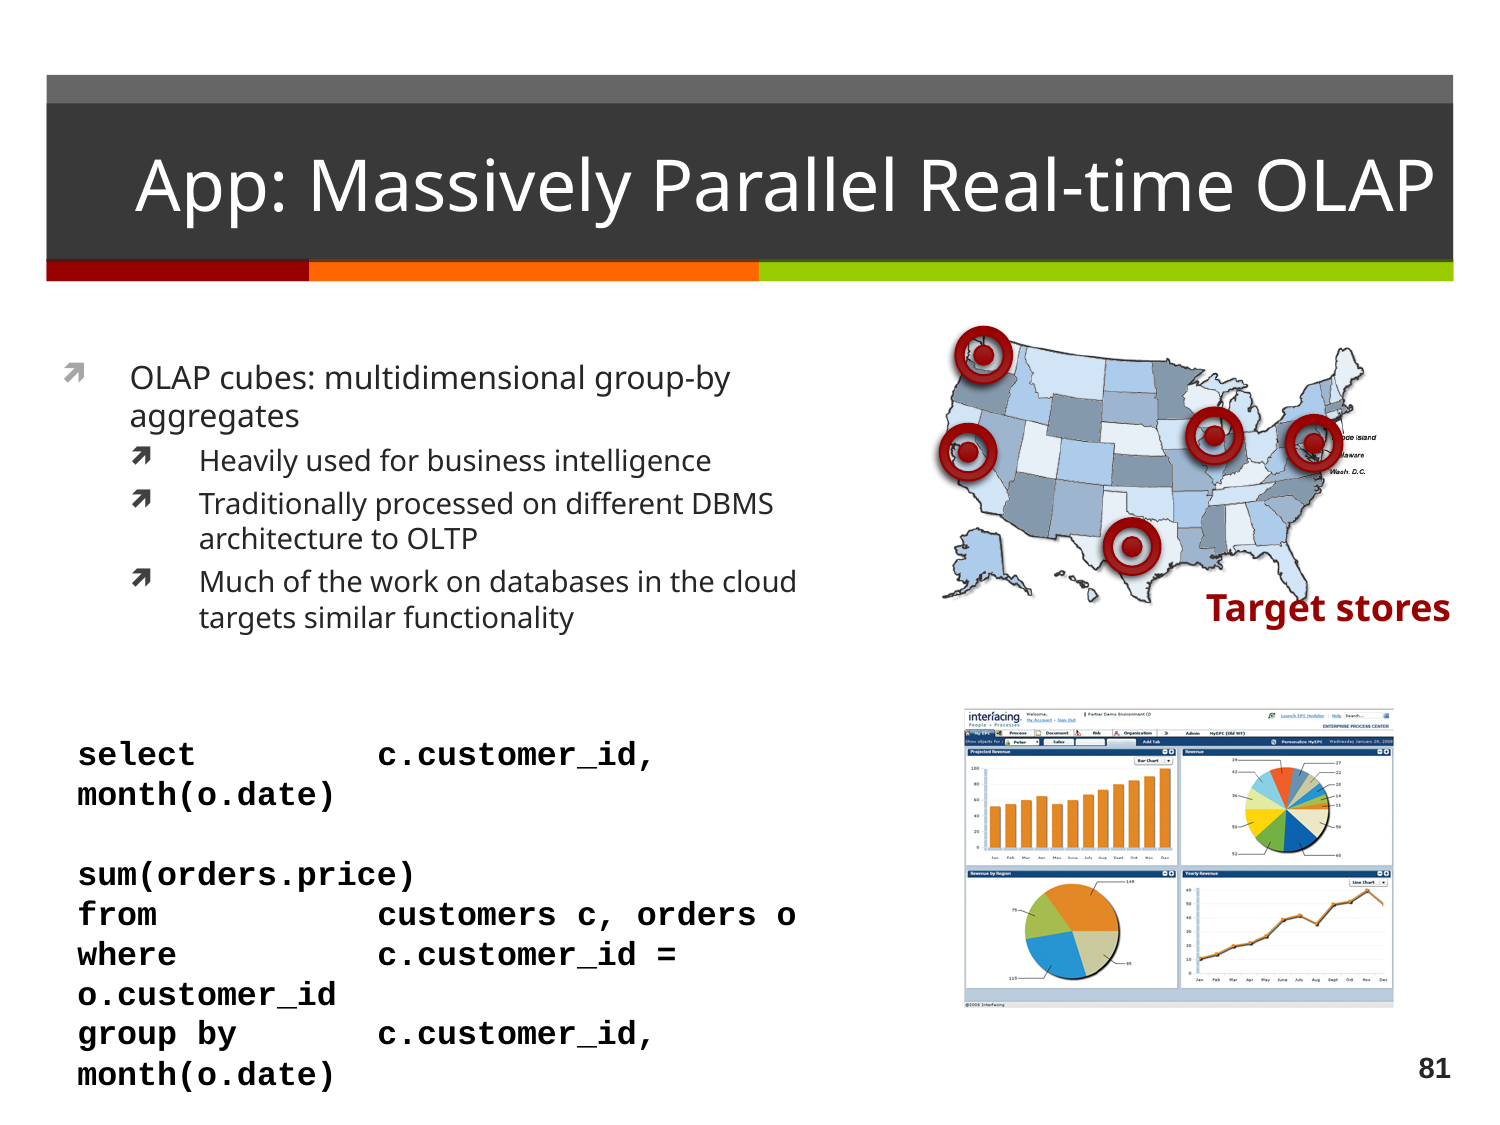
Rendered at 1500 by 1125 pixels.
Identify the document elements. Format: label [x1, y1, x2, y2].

title [46, 103, 1454, 263]
text_box [62, 724, 881, 1099]
text_box [1185, 406, 1244, 465]
list [46, 349, 826, 651]
text_box [939, 423, 998, 481]
text_box [1285, 414, 1343, 473]
picture [939, 326, 1378, 610]
text_box [954, 326, 1013, 384]
text_box [1103, 517, 1161, 576]
picture [939, 703, 1414, 1013]
text_box [1191, 576, 1467, 637]
